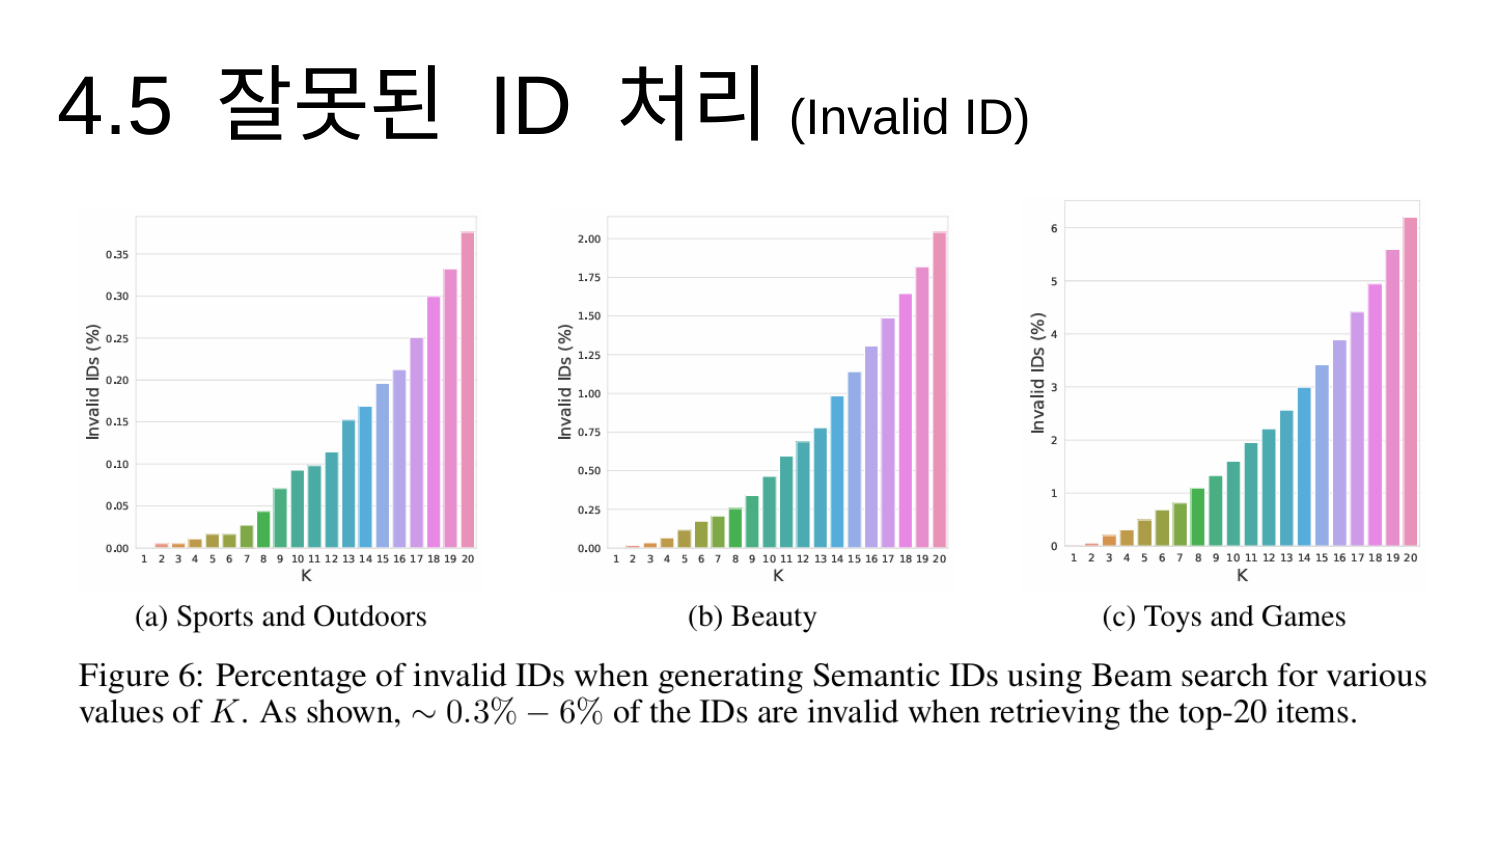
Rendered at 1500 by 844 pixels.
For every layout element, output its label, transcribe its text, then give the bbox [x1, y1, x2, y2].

text_box 4.5 잘못된 ID 처리(Invalid ID) [42, 36, 1485, 167]
picture [57, 197, 1443, 738]
